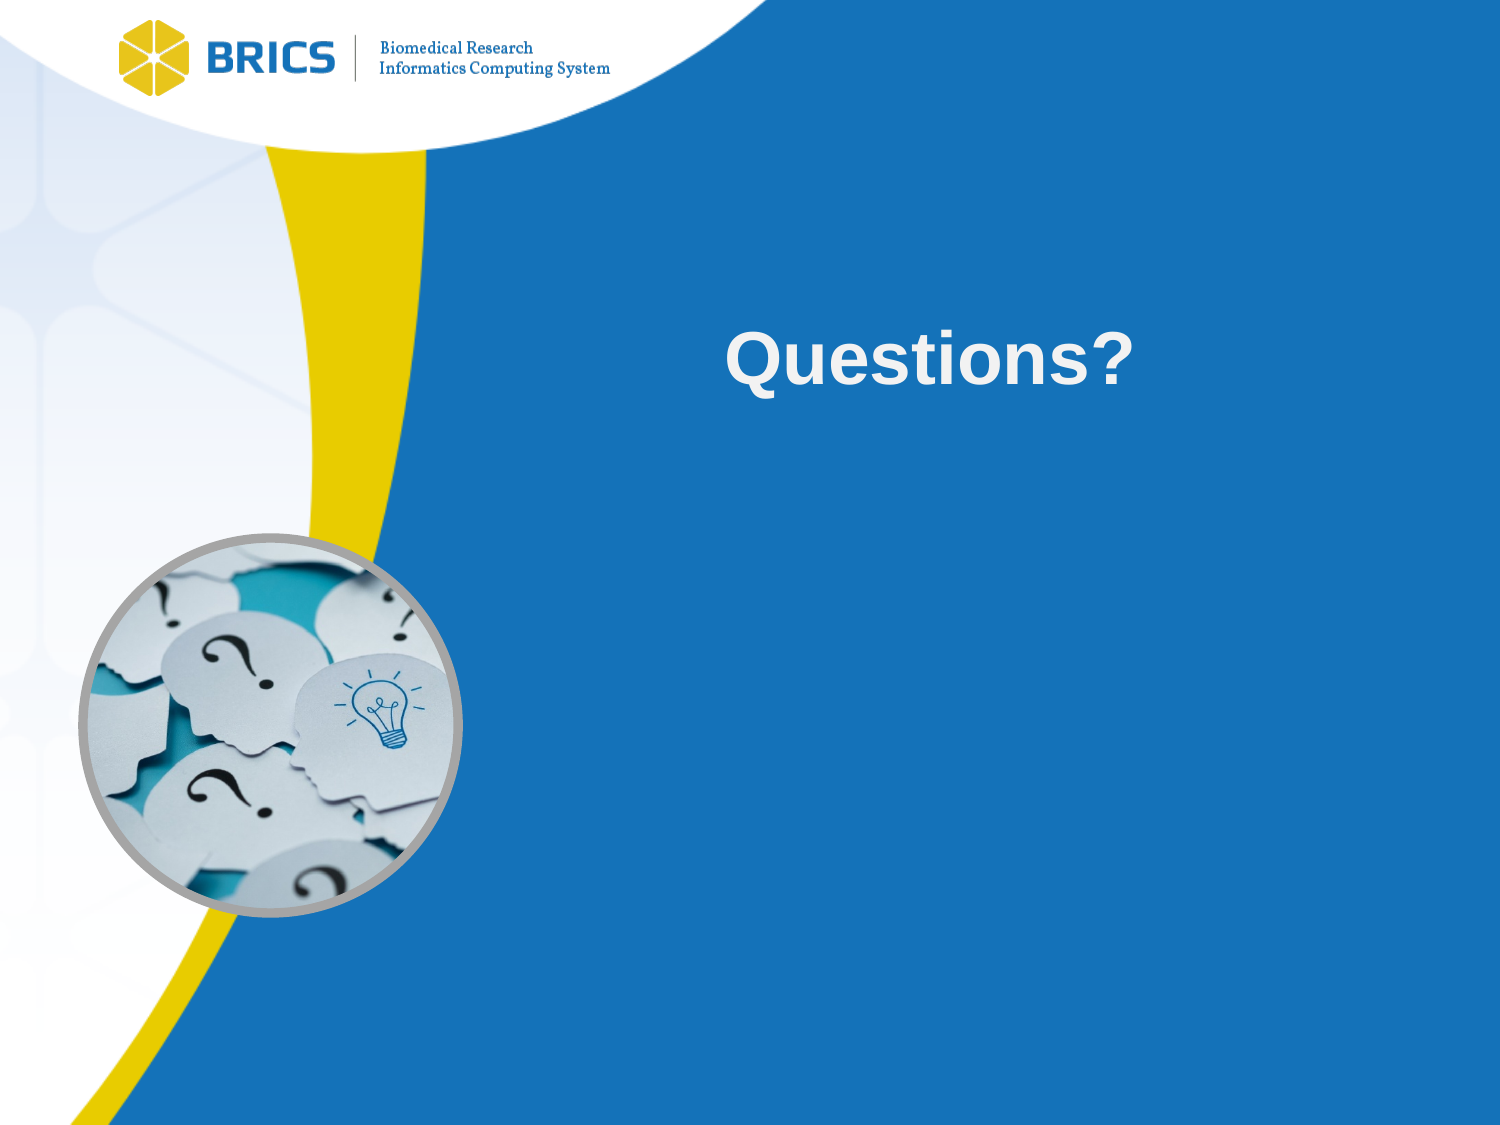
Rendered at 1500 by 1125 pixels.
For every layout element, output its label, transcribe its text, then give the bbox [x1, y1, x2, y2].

title Questions? [670, 330, 1191, 390]
picture [0, 0, 1500, 1125]
